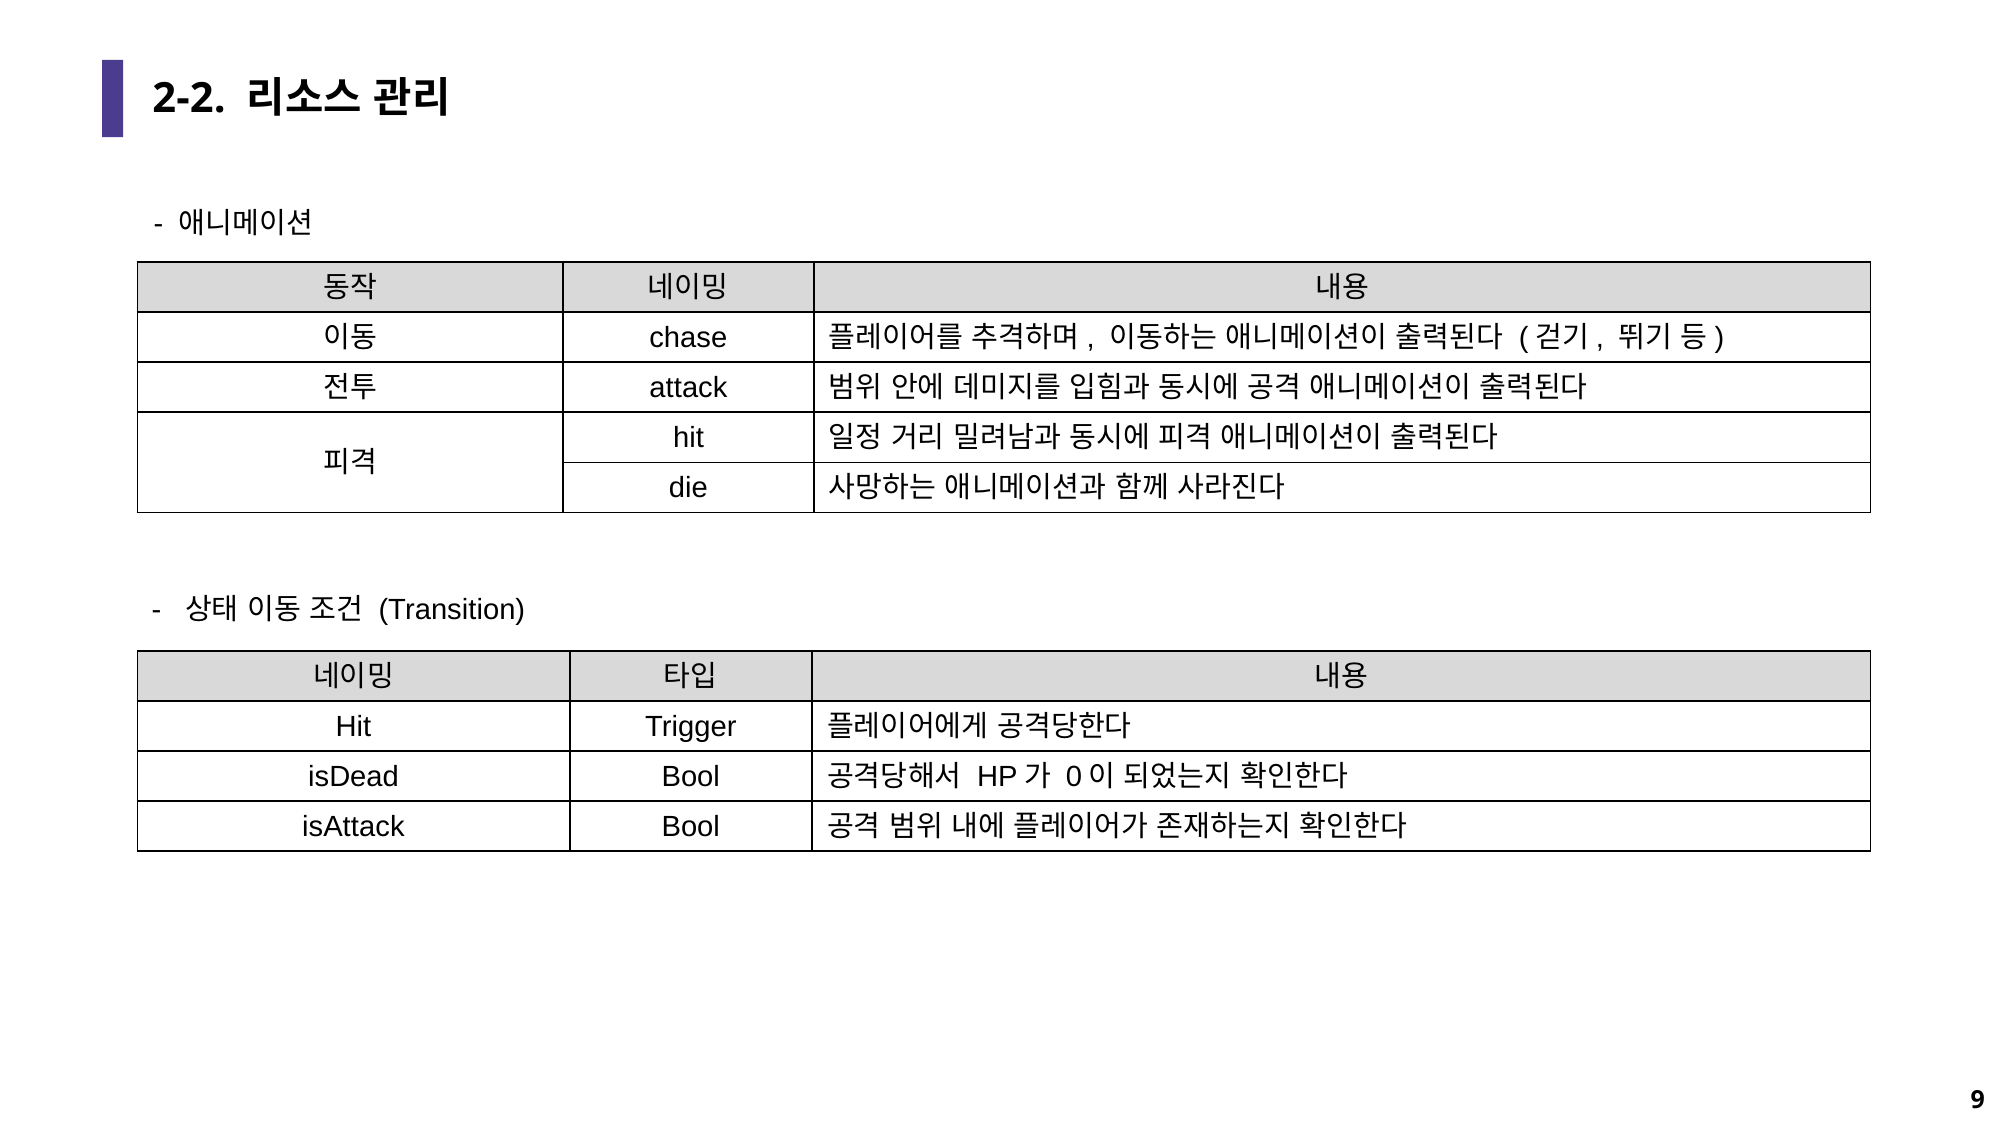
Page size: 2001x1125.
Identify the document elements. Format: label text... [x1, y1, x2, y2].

table_cell attack [564, 363, 813, 411]
table_cell 사망하는 애니메이션과 함께 사라진다 [815, 463, 1870, 512]
table_cell isAttack [138, 802, 569, 850]
text_box - 애니메이션 [138, 197, 329, 247]
table_cell 플레이어를 추격하며, 이동하는 애니메이션이 출력된다 (걷기, 뛰기 등) [815, 313, 1870, 361]
table_header 내용 [813, 652, 1870, 700]
table_cell 전투 [138, 363, 562, 411]
table_cell 범위 안에 데미지를 입힘과 동시에 공격 애니메이션이 출력된다 [815, 363, 1870, 411]
table_cell Hit [138, 702, 569, 750]
table_cell 공격 범위 내에 플레이어가 존재하는지 확인한다 [813, 802, 1870, 850]
table_cell 플레이어에게 공격당한다 [813, 702, 1870, 750]
table_cell die [564, 463, 813, 512]
table_cell Bool [571, 802, 811, 850]
table_header 네이밍 [138, 652, 569, 700]
table_cell chase [564, 313, 813, 361]
table_cell 피격 [138, 413, 562, 512]
table_header 동작 [138, 263, 562, 311]
table_header 네이밍 [564, 263, 813, 311]
table_cell Bool [571, 752, 811, 800]
title 2-2. 리소스 관리 [137, 59, 1863, 138]
table_cell hit [564, 413, 813, 462]
table_cell 이동 [138, 313, 562, 361]
table_cell 공격당해서 HP가 0이 되었는지 확인한다 [813, 752, 1870, 800]
table_header 타입 [571, 652, 811, 700]
text_box - 상태 이동 조건 (Transition) [136, 582, 541, 633]
table_cell 일정 거리 밀려남과 동시에 피격 애니메이션이 출력된다 [815, 413, 1870, 462]
table_header 내용 [815, 263, 1870, 311]
table_cell isDead [138, 752, 569, 800]
table_cell Trigger [571, 702, 811, 750]
